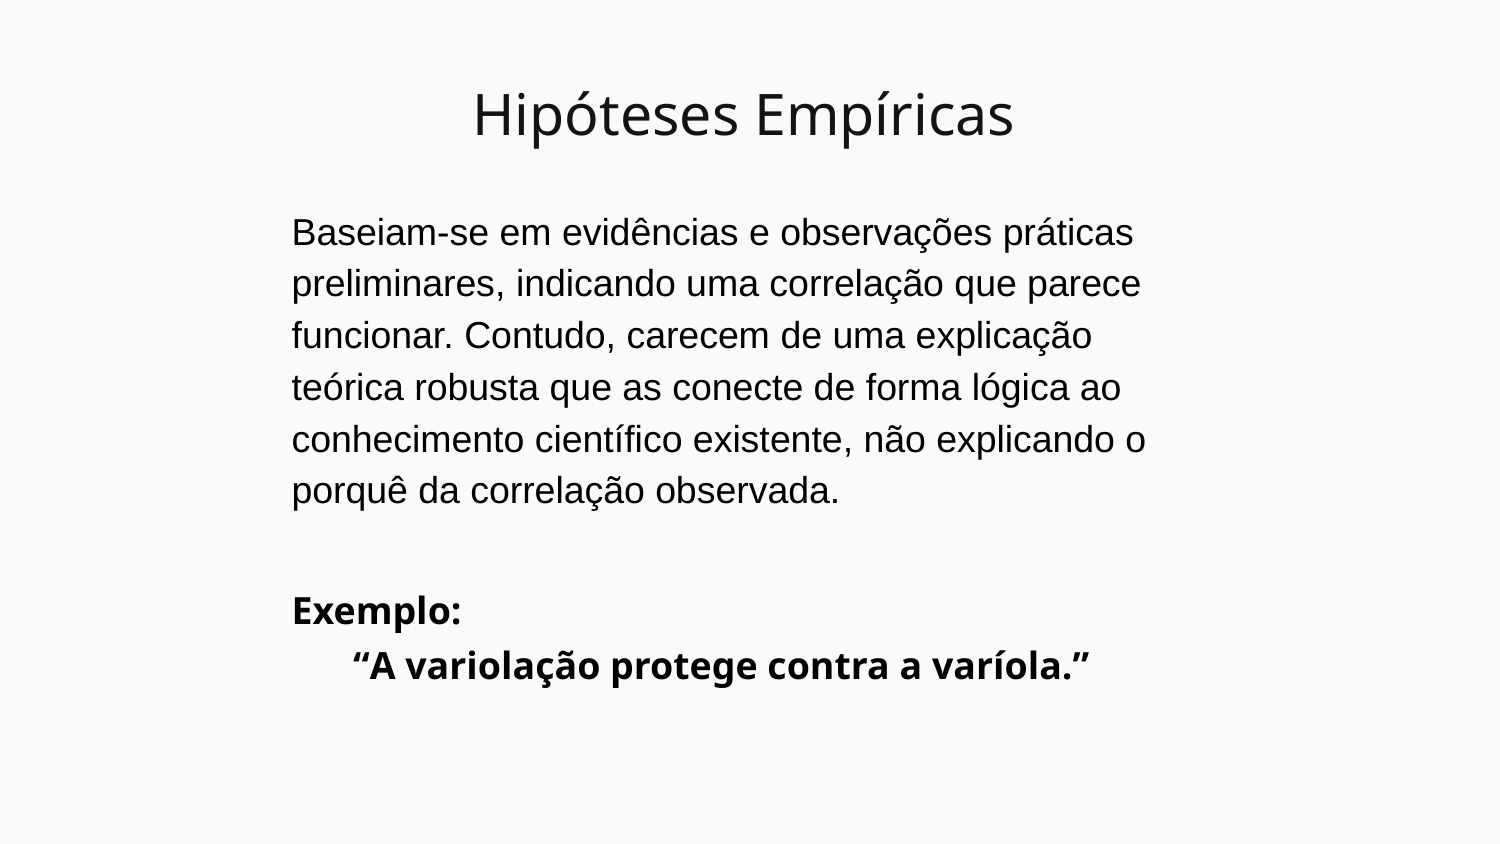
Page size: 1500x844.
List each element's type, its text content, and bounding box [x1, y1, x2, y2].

list “A variolação protege contra a varíola.” [353, 634, 1270, 844]
list Exemplo: [291, 580, 500, 668]
list Baseiam-se em evidências e observações práticas preliminares, indicando uma correlação que parece funcionar. Contudo, carecem de uma explicação teórica robusta que as conecte de forma lógica ao conhecimento científico existente, não explicando o porquê da correlação observada. [291, 200, 1209, 542]
title Hipóteses Empíricas [472, 78, 1028, 166]
